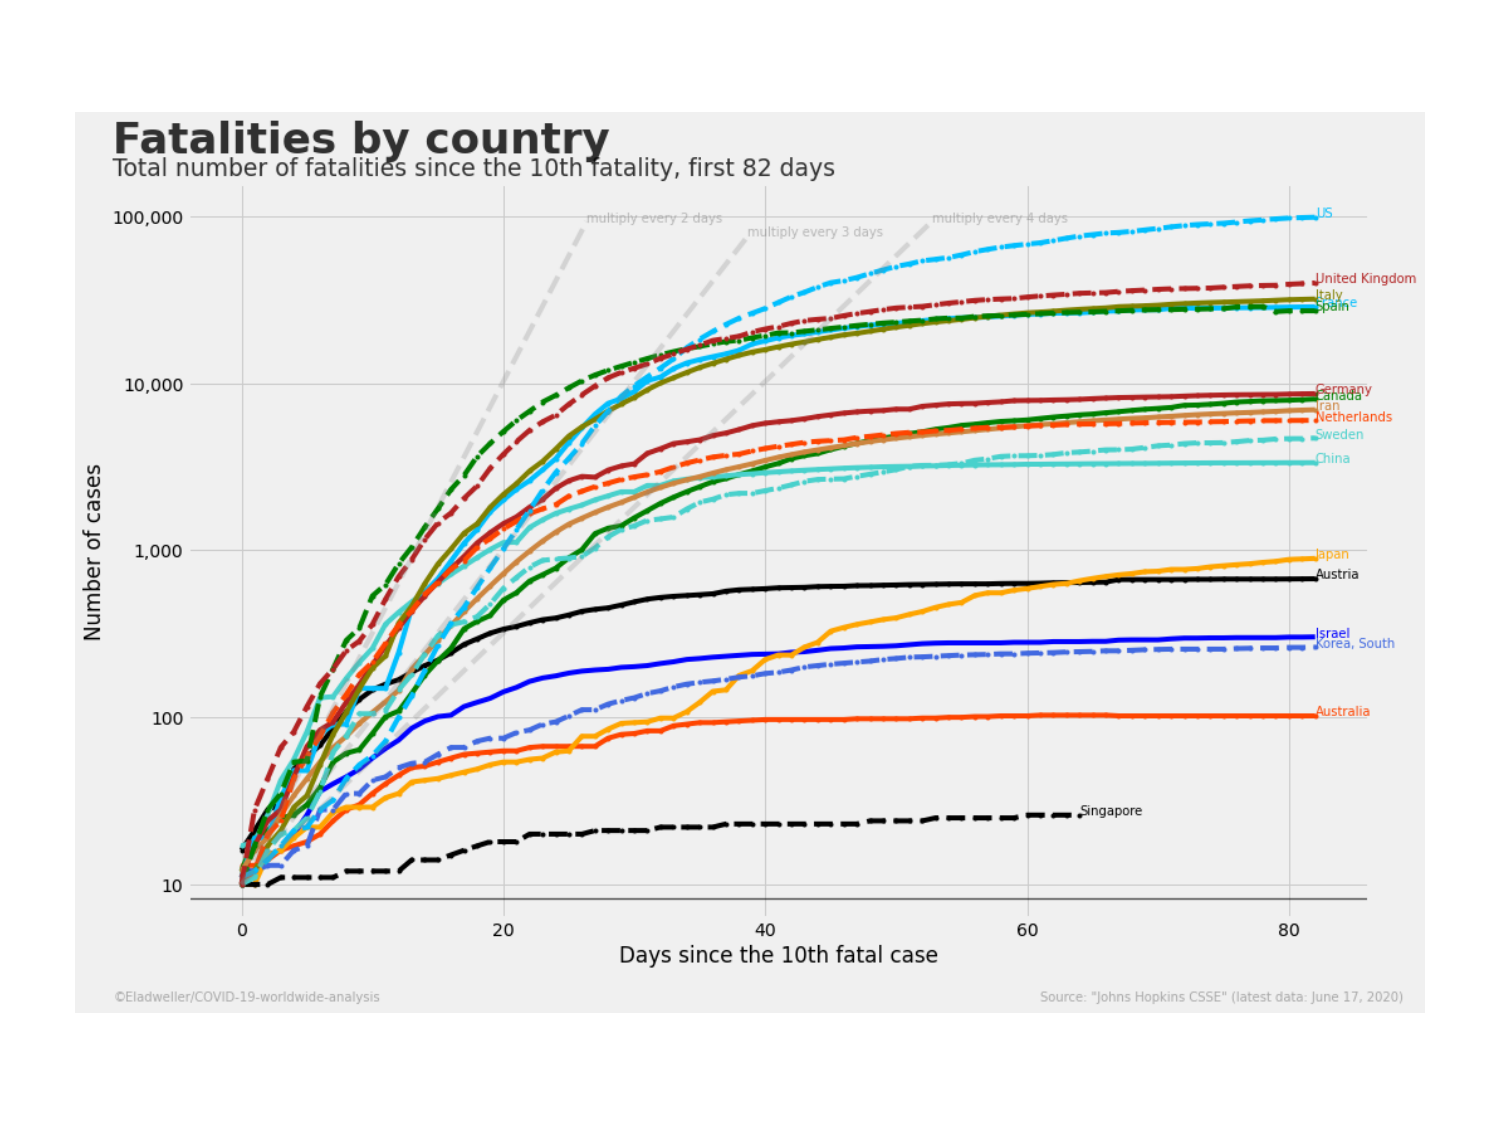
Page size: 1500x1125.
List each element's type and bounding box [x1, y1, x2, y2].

picture [74, 112, 1426, 1013]
